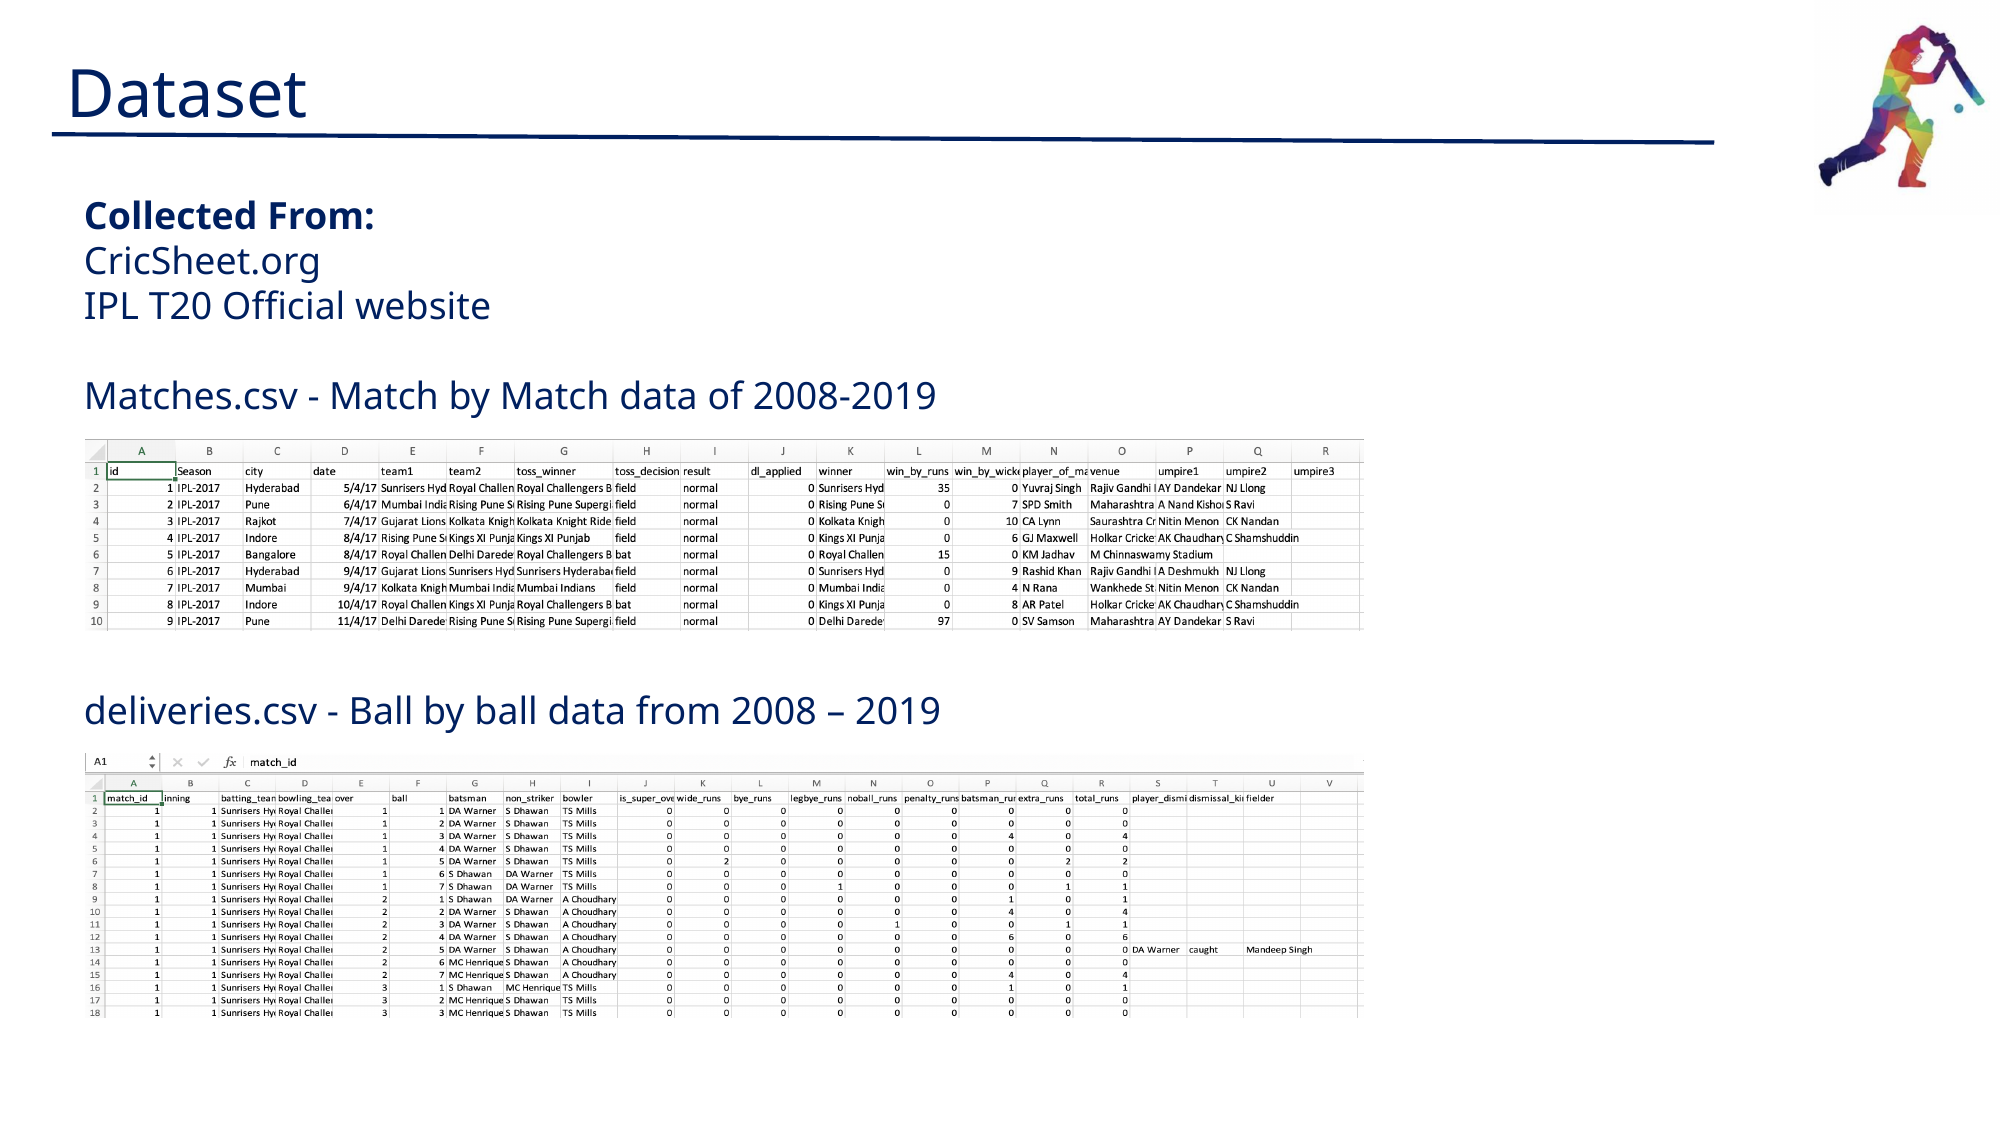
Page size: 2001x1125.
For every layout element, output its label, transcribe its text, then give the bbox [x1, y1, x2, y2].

picture [85, 753, 1364, 1018]
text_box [51, 134, 1715, 143]
text_box Dataset [51, 42, 1053, 134]
picture [1814, 0, 2000, 215]
picture [85, 439, 1364, 631]
text_box Collected From: CricSheet.org IPL T20 Official website Matches.csv - Match by Match data of 2008-2019 deliveries.csv - Ball by ball data from 2008 – 2019 [69, 184, 1785, 920]
